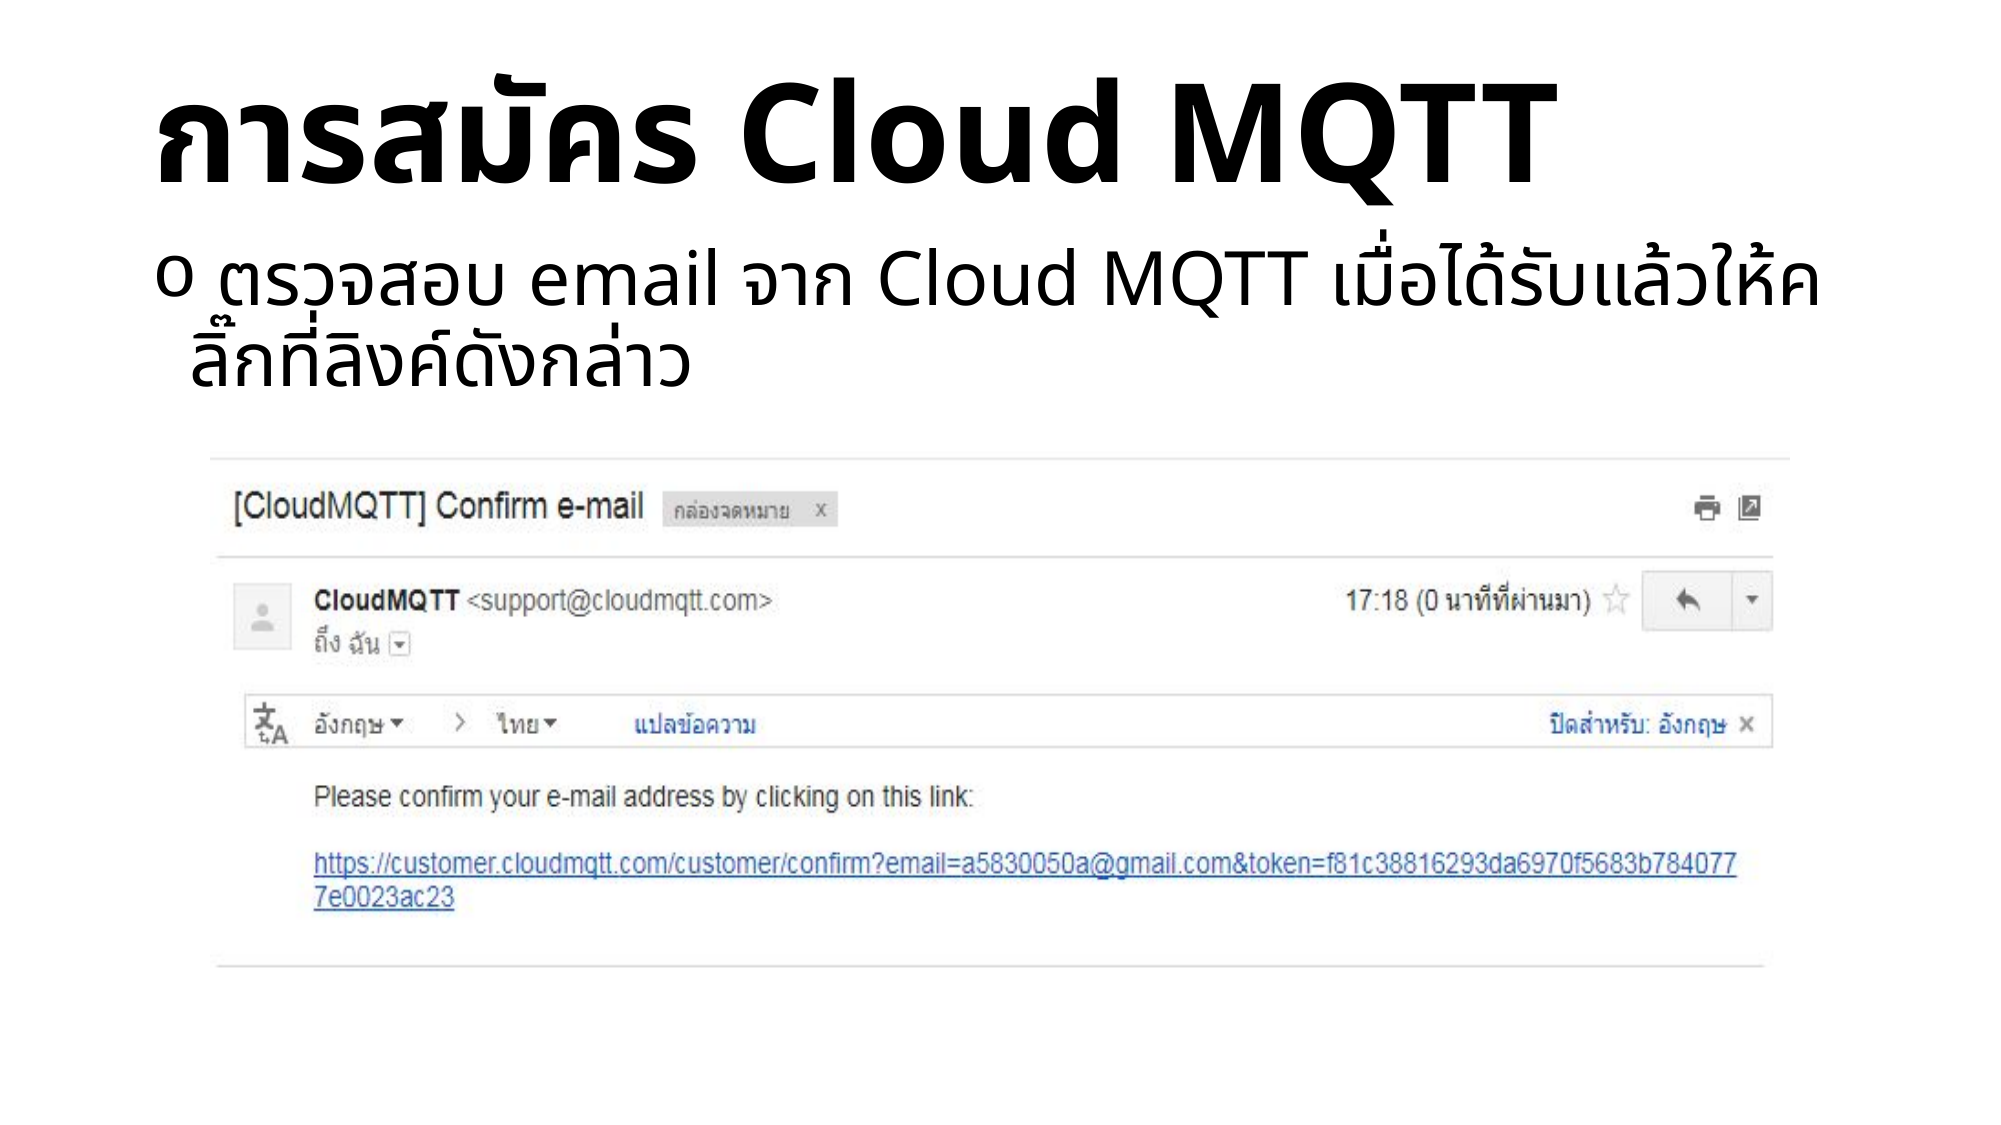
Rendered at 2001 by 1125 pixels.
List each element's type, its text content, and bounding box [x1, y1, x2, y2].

list ตรวจสอบ email จาก Cloud MQTT เมื่อได้รับแล้วให้คลิ๊กที่ลิงค์ดังกล่าว [137, 232, 1863, 1087]
title การสมัคร Cloud MQTT [137, 29, 1863, 232]
picture [210, 450, 1790, 972]
